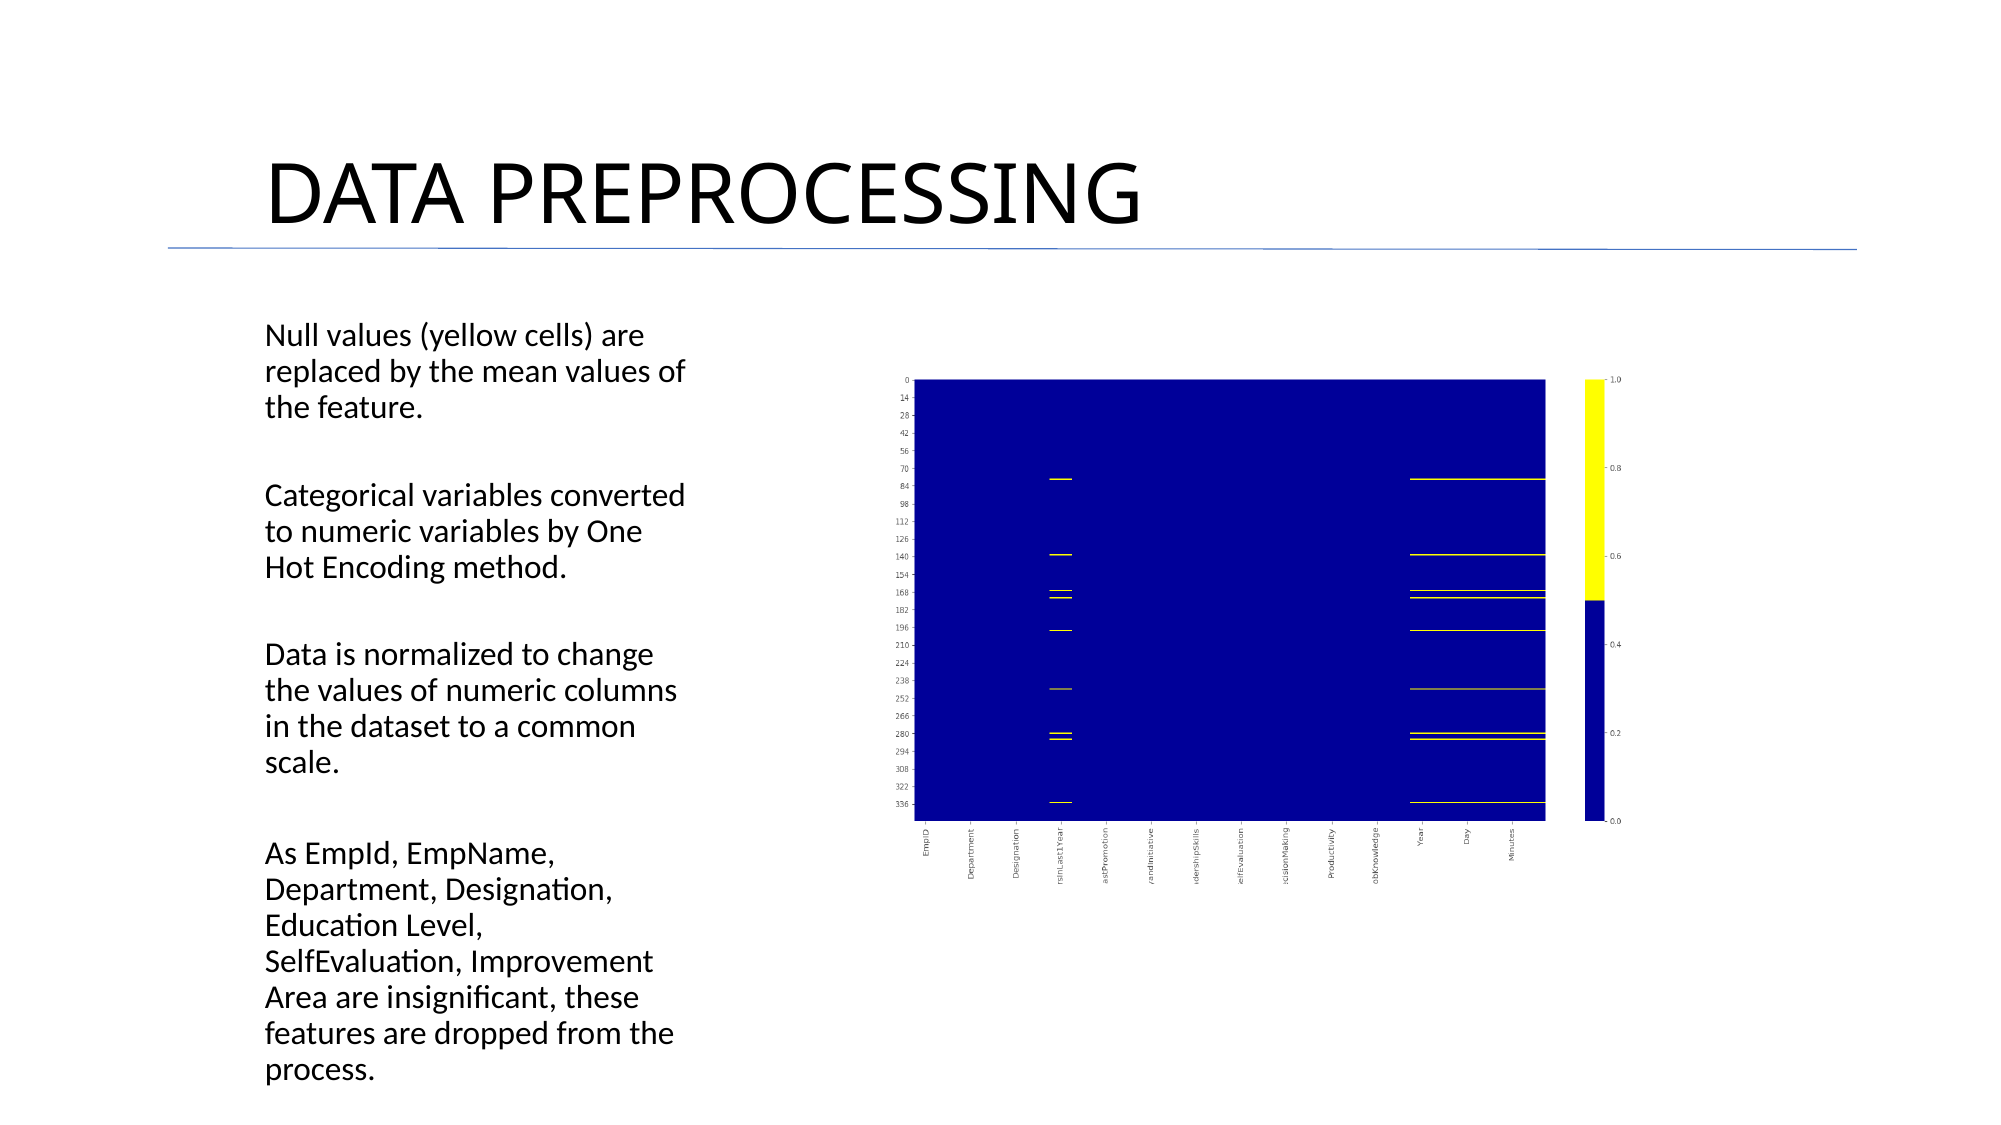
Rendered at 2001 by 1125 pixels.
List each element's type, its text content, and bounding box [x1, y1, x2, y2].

text_box Data is normalized to change the values of numeric columns in the dataset to a common scale. [249, 629, 704, 798]
text_box Categorical variables converted to numeric variables by One Hot Encoding method. [249, 470, 704, 598]
title DATA PREPROCESSING [249, 96, 1750, 247]
subtitle Null values (yellow cells) are replaced by the mean values of the feature. [249, 310, 704, 438]
picture [787, 310, 1805, 885]
text_box As EmpId, EmpName, Department, Designation, Education Level, SelfEvaluation, Improvement Area are insignificant, these features are dropped from the process. [249, 828, 704, 1096]
